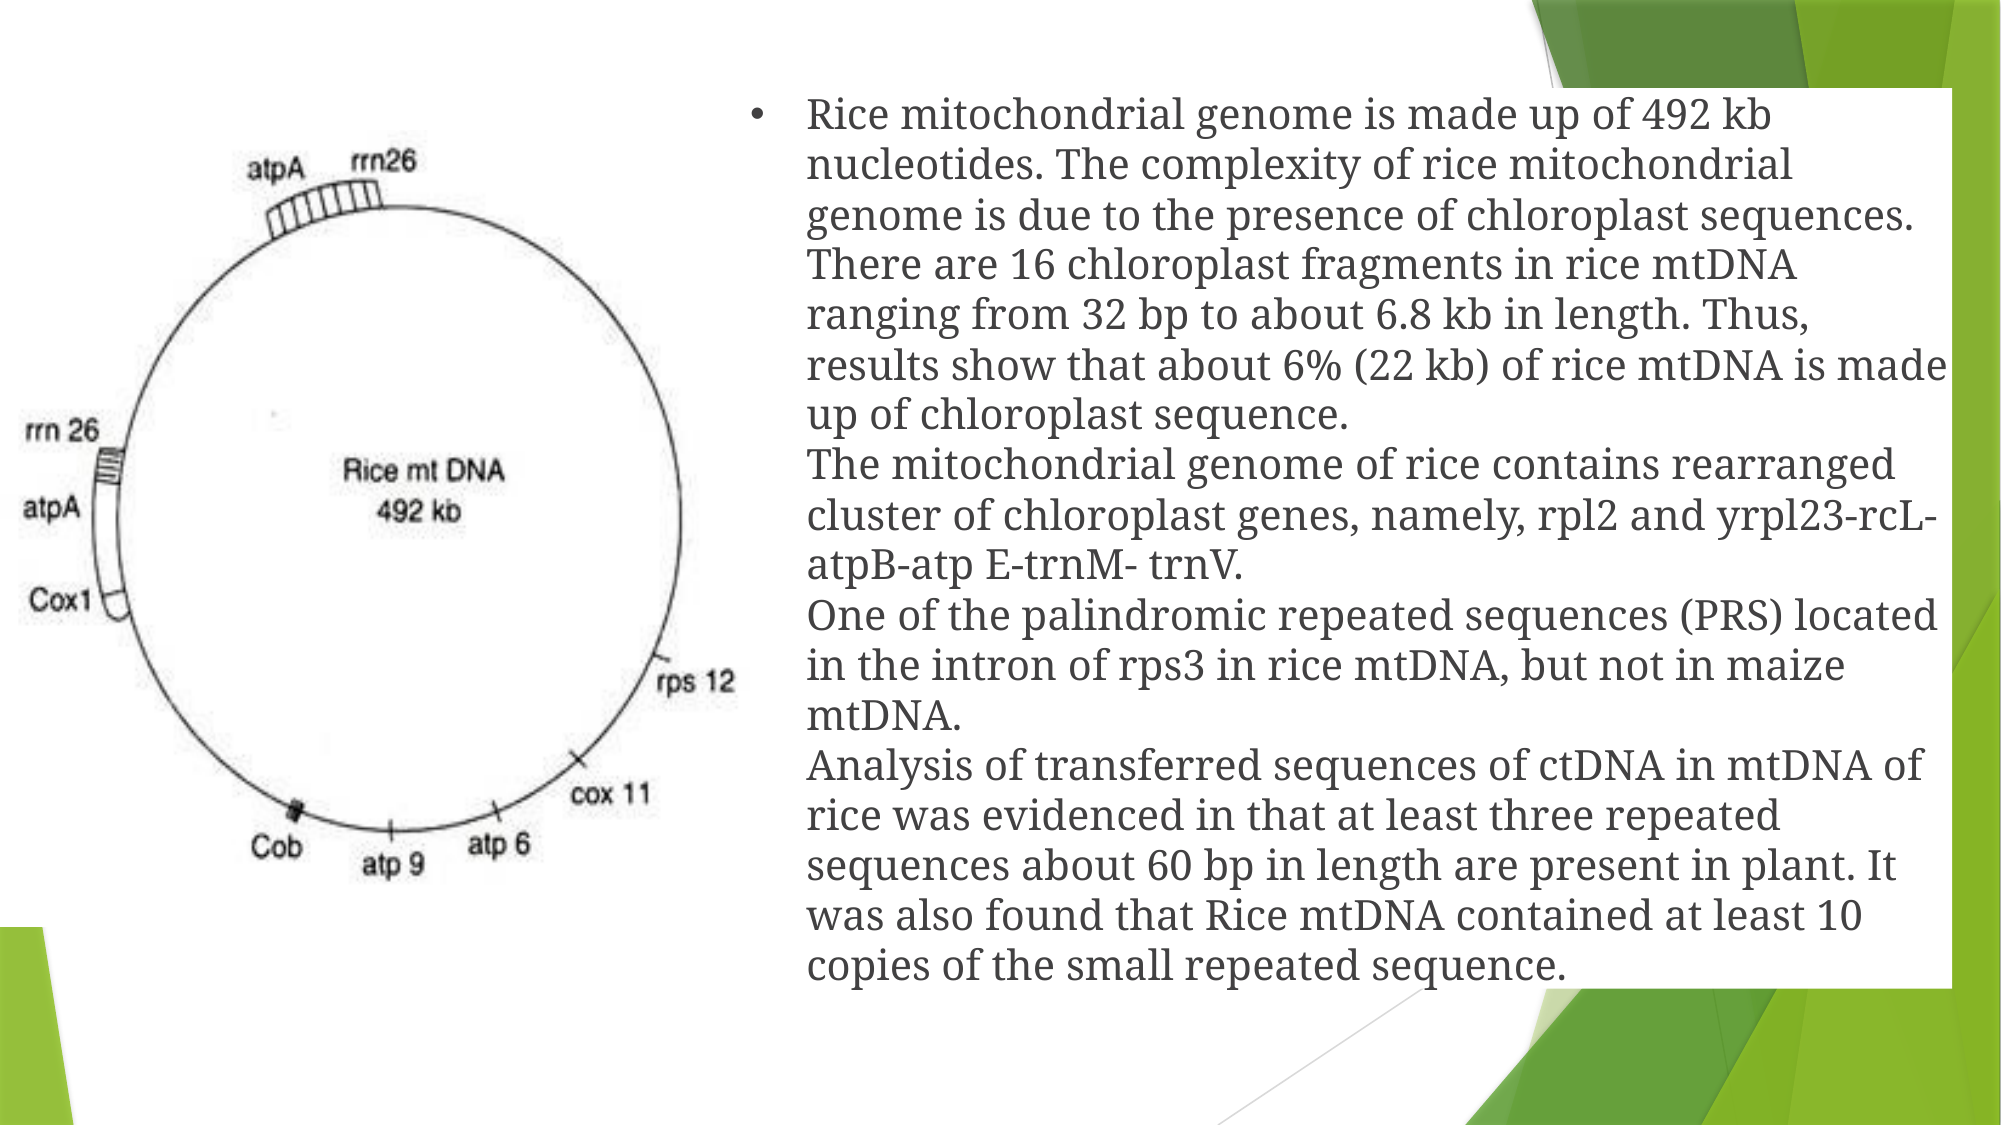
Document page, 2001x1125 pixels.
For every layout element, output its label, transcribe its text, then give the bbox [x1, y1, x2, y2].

picture [0, 130, 771, 928]
title Rice mitochondrial genome is made up of 492 kb nucleotides. The complexity of rice mitochondrial genome is due to the presence of chloroplast sequences. There are 16 chloroplast fragments in rice mtDNA ranging from 32 bp to about 6.8 kb in length. Thus, results show that about 6% (22 kb) of rice mtDNA is made up of chloroplast sequence. The mitochondrial genome of rice con­tains rearranged cluster of chloroplast genes, namely, rpl2 and yrpl23-rcL-atpB-atp E-trnM- trnV. One of the palindromic repeated sequences (PRS) located in the intron of rps3 in rice mtDNA, but not in maize mtDNA. Analysis of transferred sequences of ctDNA in mtDNA of rice was evidenced in that at least three repeated sequences about 60 bp in length are present in plant. It was also found that Rice mtDNA contained at least 10 copies of the small repeated sequence. [750, 88, 1953, 989]
